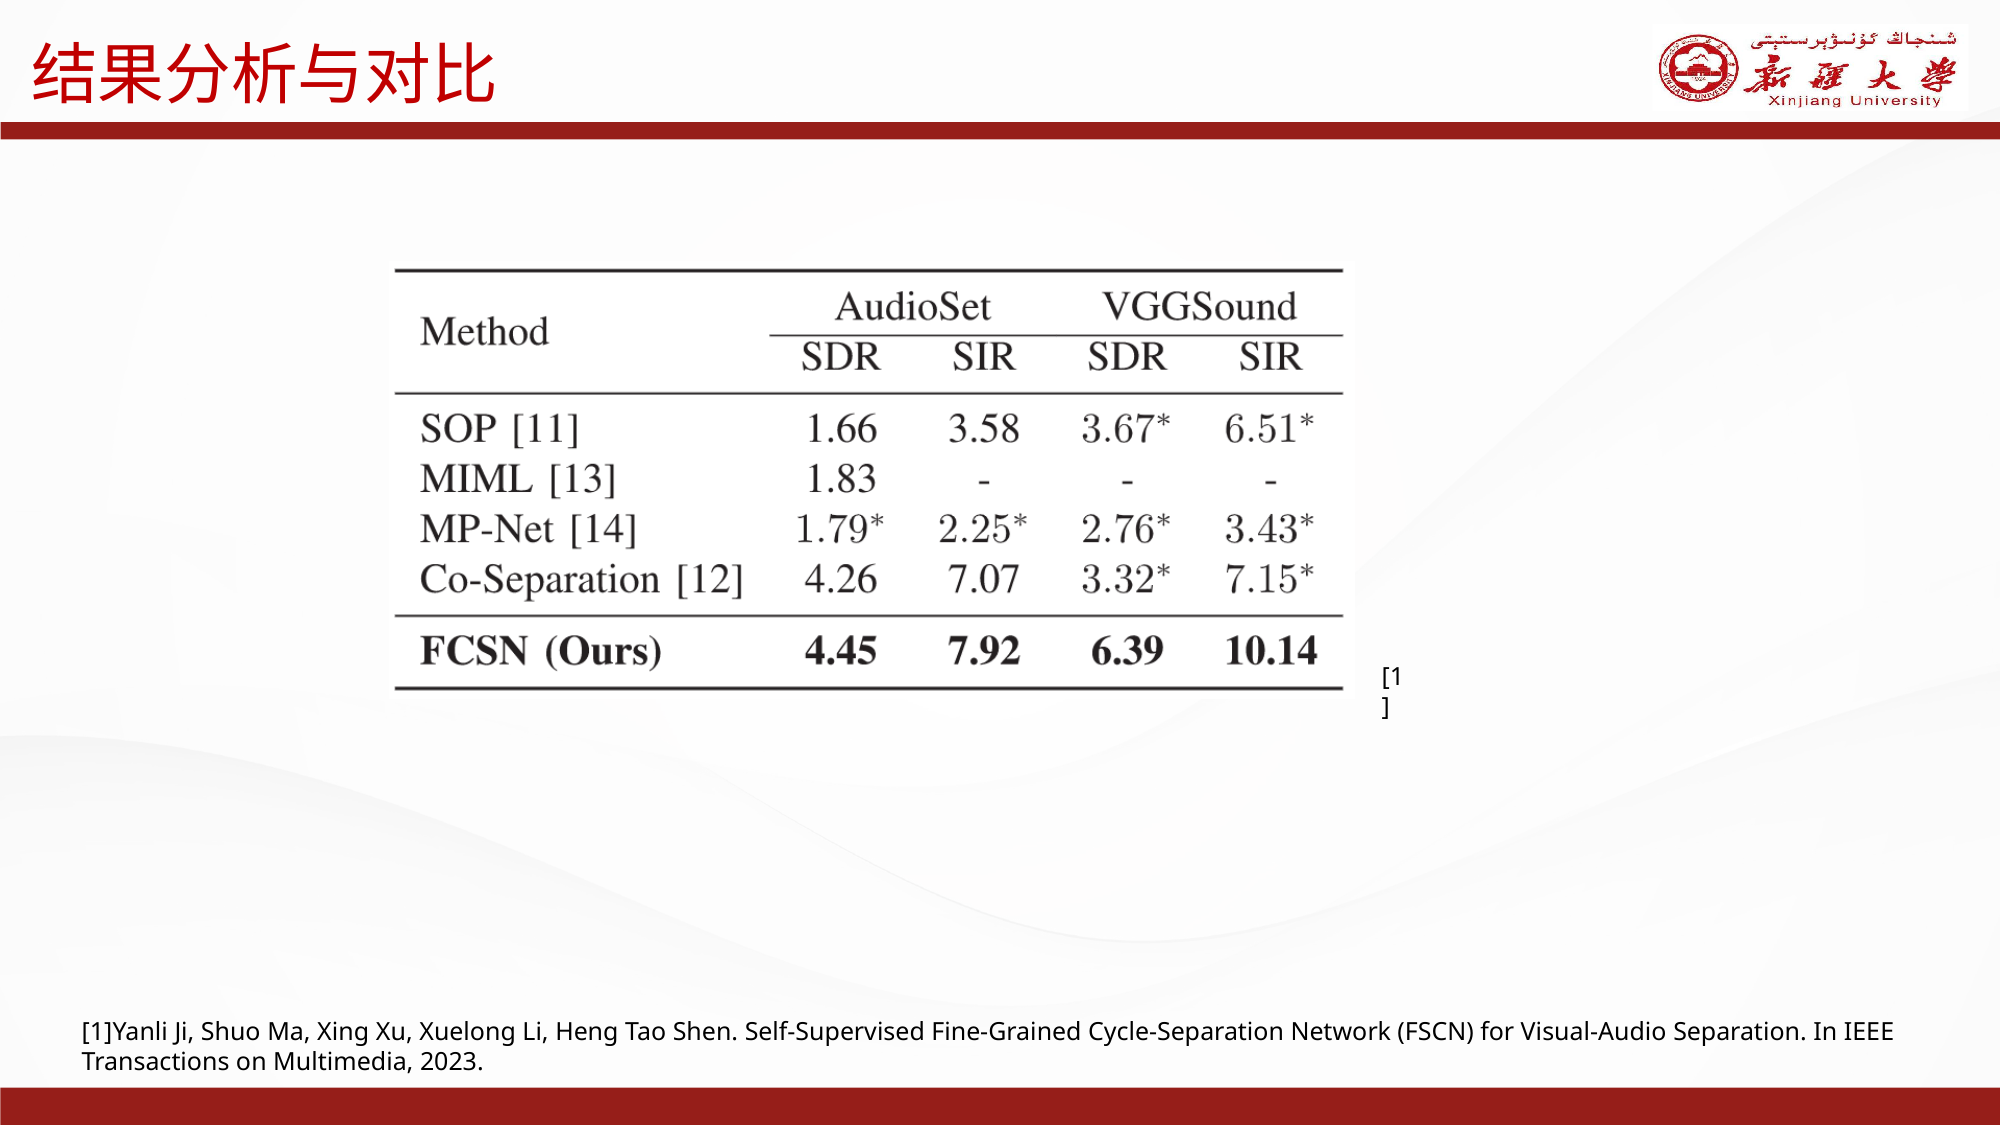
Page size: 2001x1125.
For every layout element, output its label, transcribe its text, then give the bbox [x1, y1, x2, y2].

text_box [1] [1366, 653, 1427, 728]
text_box 结果分析与对比 [31, 24, 1611, 113]
text_box [1]Yanli Ji, Shuo Ma, Xing Xu, Xuelong Li, Heng Tao Shen. Self-Supervised Fine-Grained Cycle-Separation Network (FSCN) for Visual-Audio Separation. In IEEE Transactions on Multimedia, 2023. [66, 1008, 1934, 1088]
text_box [0, 121, 2000, 140]
text_box [0, 1086, 2000, 1125]
picture [0, 0, 2000, 121]
picture [0, 140, 2000, 1086]
